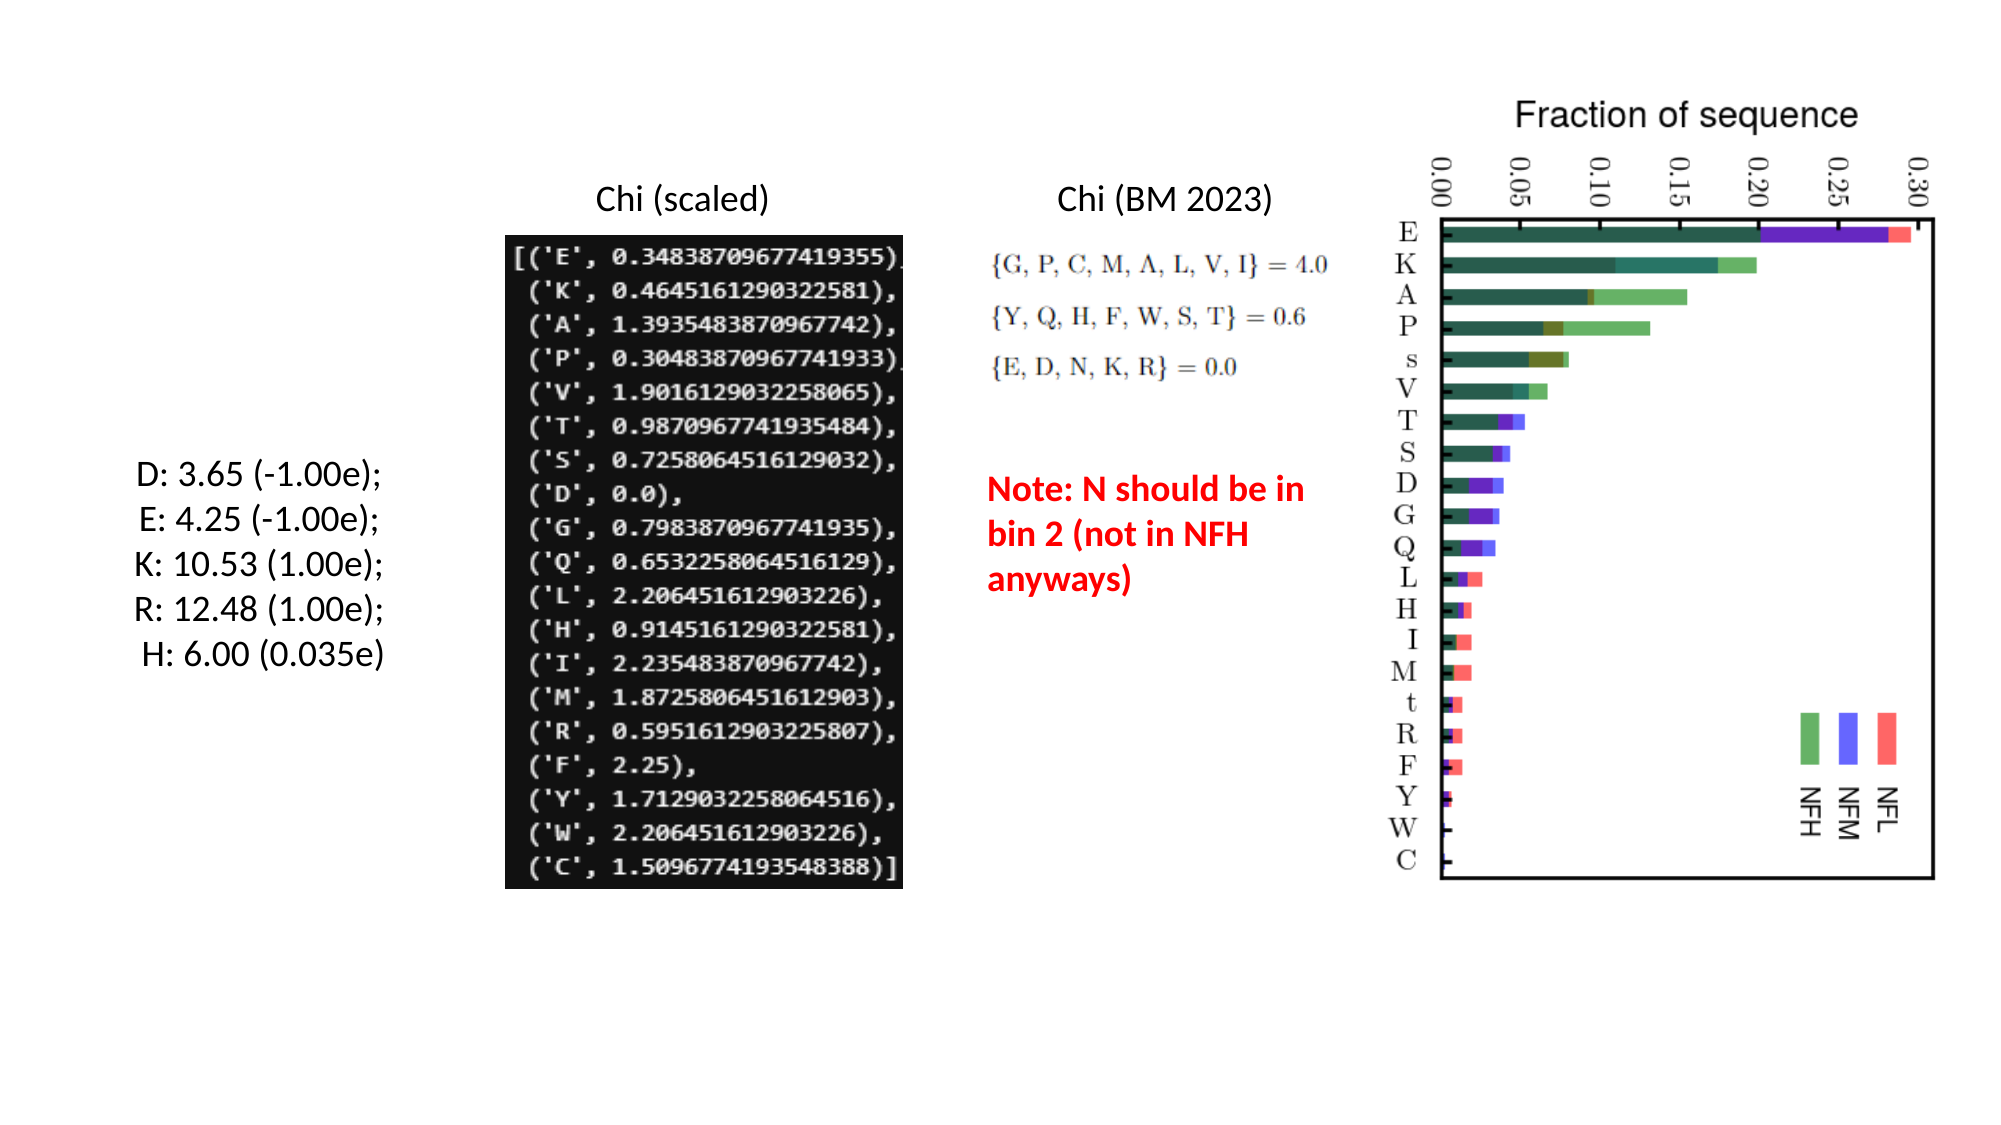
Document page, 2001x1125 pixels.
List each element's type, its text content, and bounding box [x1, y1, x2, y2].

picture [1260, 90, 2000, 888]
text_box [987, 166, 1344, 402]
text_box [505, 166, 902, 889]
text_box Note: N should be in bin 2 (not in NFH anyways) [972, 456, 1260, 607]
text_box D: 3.65 (-1.00e); E: 4.25 (-1.00e); K: 10.53 (1.00e); R: 12.48 (1.00e); H: 6.00 (0.035e) [106, 441, 421, 681]
